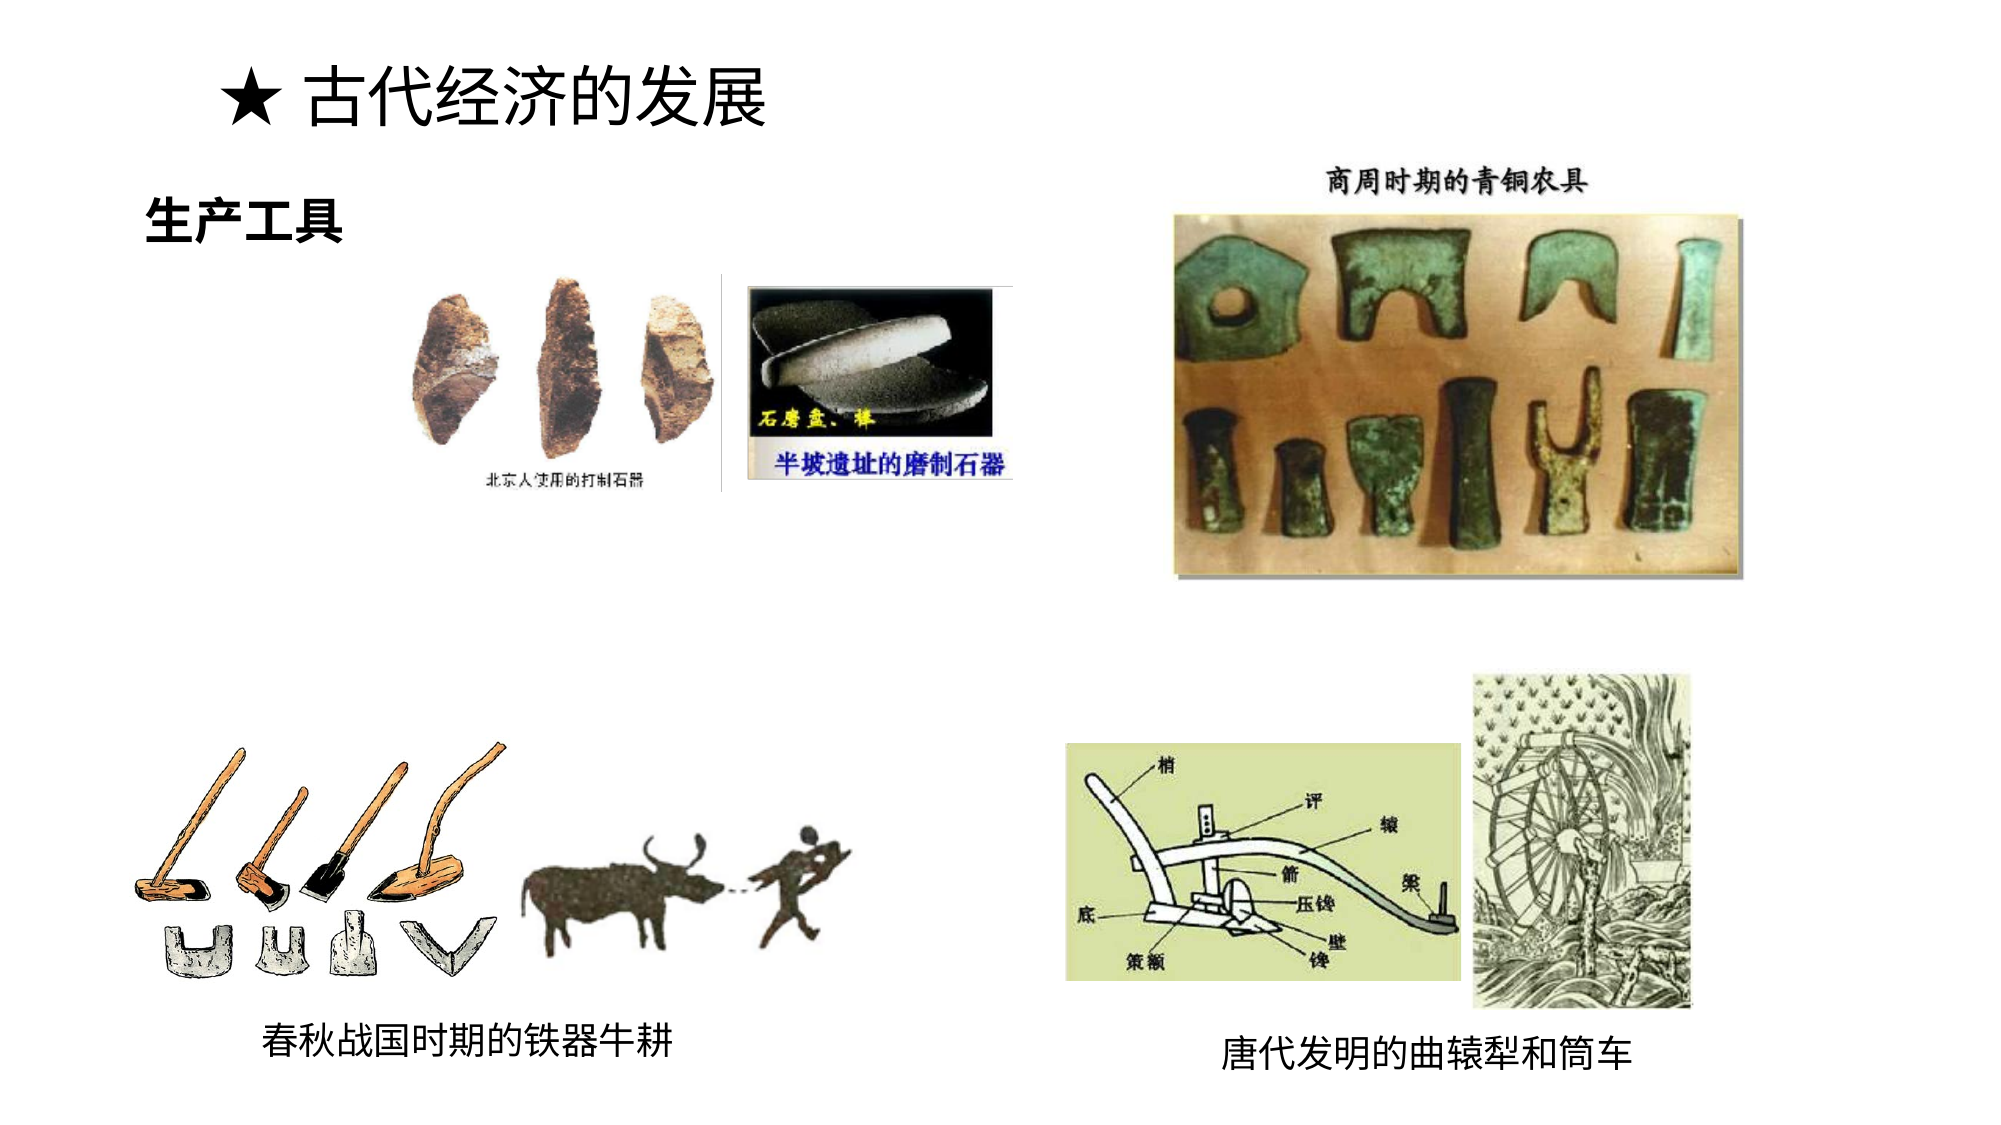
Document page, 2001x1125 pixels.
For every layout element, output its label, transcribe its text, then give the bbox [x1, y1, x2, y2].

picture [1065, 743, 1462, 981]
picture [1470, 668, 1694, 1010]
picture [129, 737, 877, 987]
picture [1163, 143, 1749, 583]
picture [399, 274, 1013, 493]
text_box 唐代发明的曲辕犁和筒车 [1206, 1022, 1649, 1082]
text_box 春秋战国时期的铁器牛耕 [246, 1009, 689, 1069]
text_box 生产工具 [129, 181, 360, 257]
text_box ★古代经济的发展 [203, 47, 784, 143]
